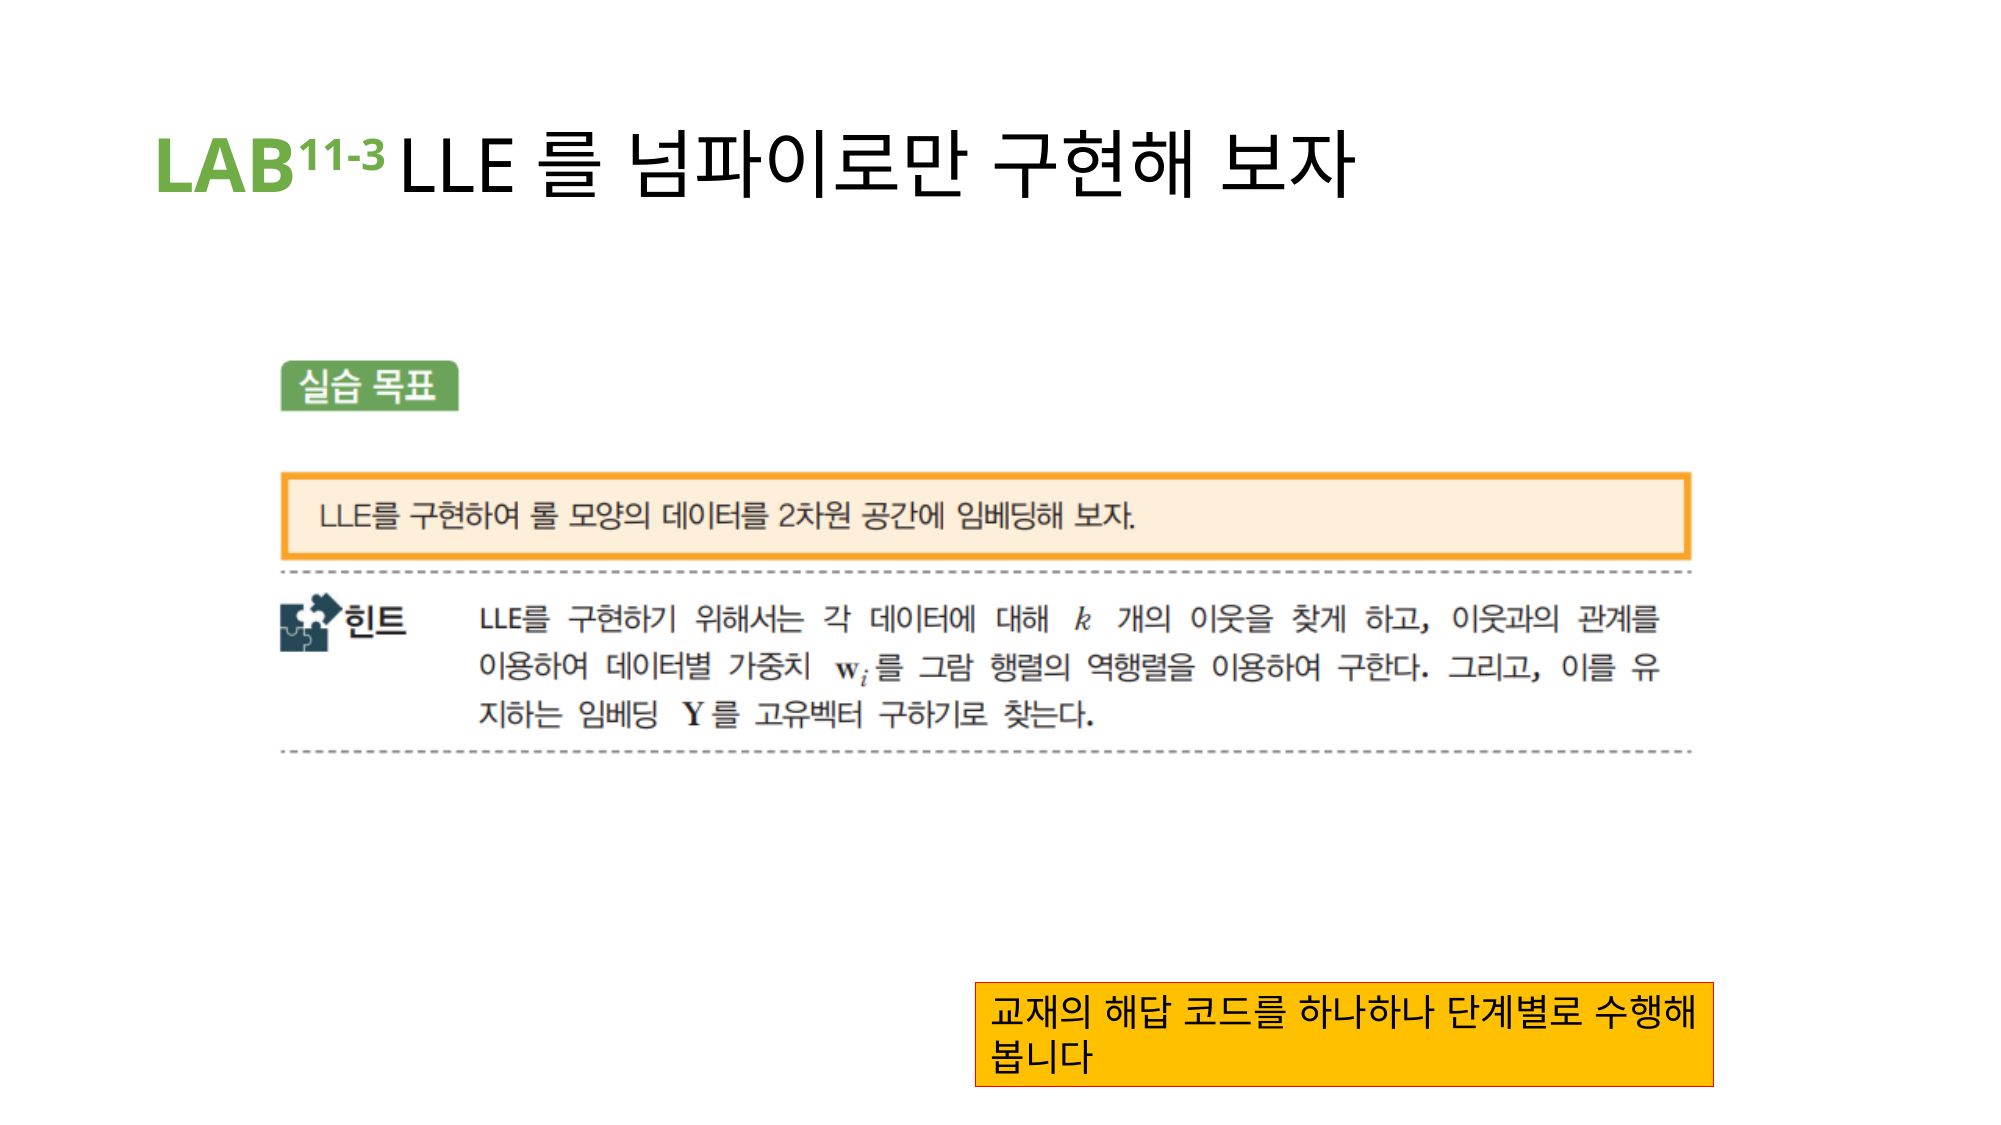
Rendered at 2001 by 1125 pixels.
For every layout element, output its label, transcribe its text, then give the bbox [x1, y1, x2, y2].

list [271, 353, 1700, 772]
title LAB11-3 LLE를 넘파이로만 구현해 보자 [137, 59, 1863, 278]
text_box 교재의 해답 코드를 하나하나 단계별로 수행해 봅니다 [975, 982, 1714, 1087]
